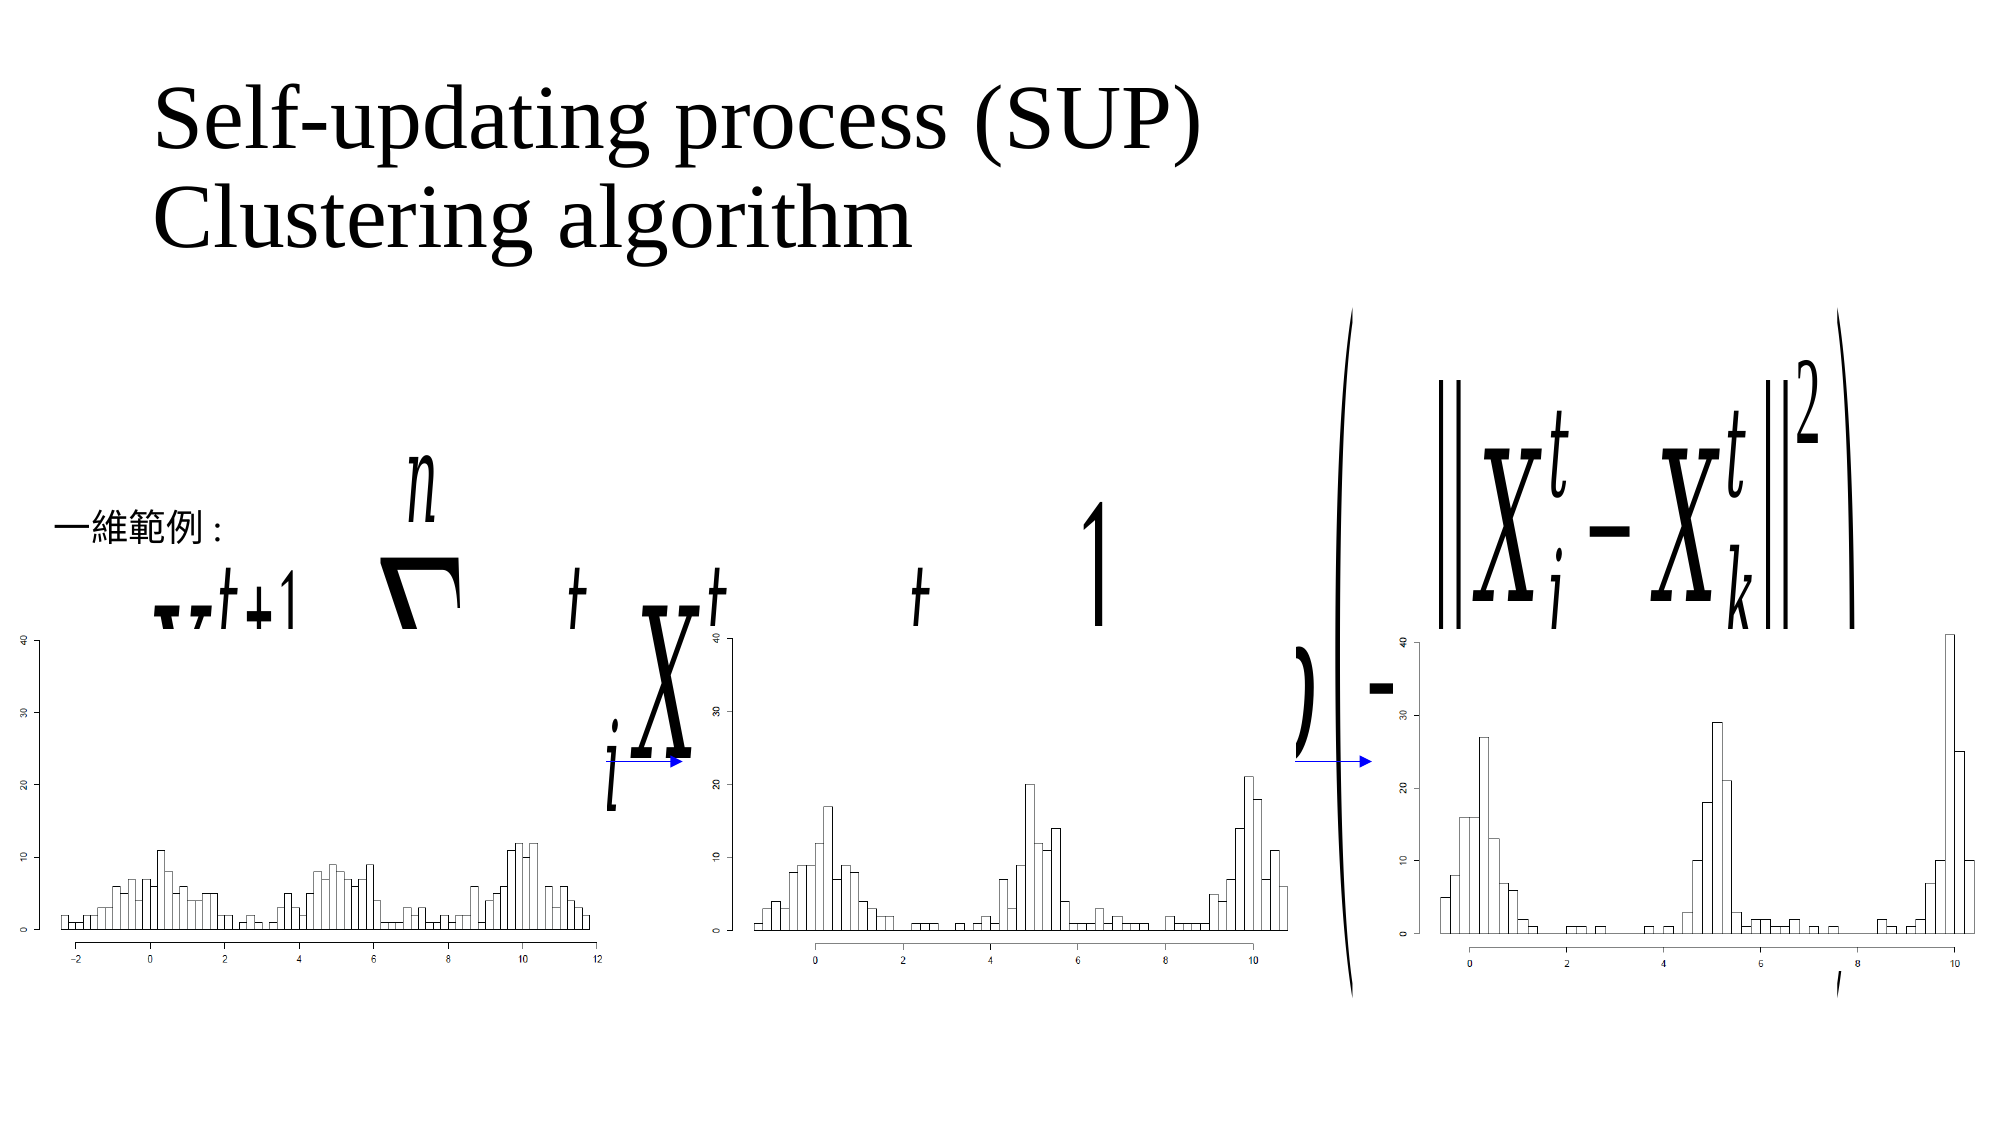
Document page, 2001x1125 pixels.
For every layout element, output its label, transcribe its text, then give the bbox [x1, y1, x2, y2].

title Self-updating process (SUP) Clustering algorithm [137, 59, 1863, 278]
picture [704, 626, 1296, 970]
text_box 一維範例: [38, 496, 238, 556]
picture [1393, 629, 1985, 971]
picture [15, 629, 607, 970]
